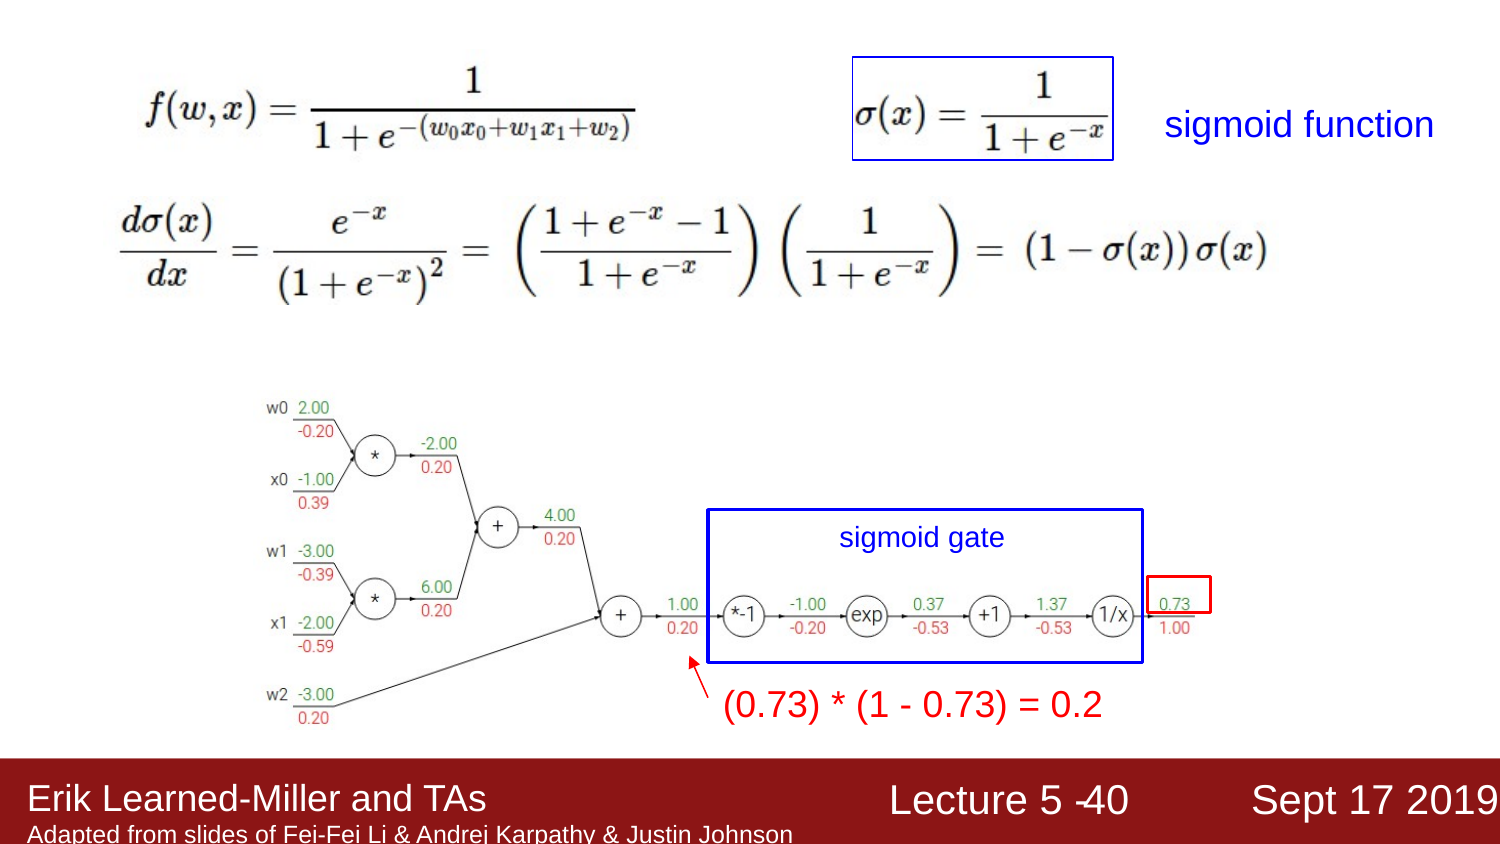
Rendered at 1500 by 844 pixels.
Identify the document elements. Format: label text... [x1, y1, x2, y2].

picture [252, 389, 1199, 731]
text_box sigmoid function [1149, 85, 1490, 150]
text_box [1203, 576, 1211, 613]
picture [852, 57, 1113, 160]
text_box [689, 655, 709, 698]
picture [102, 196, 1279, 305]
picture [137, 49, 645, 168]
slide_number ‹#› [1054, 765, 1145, 831]
